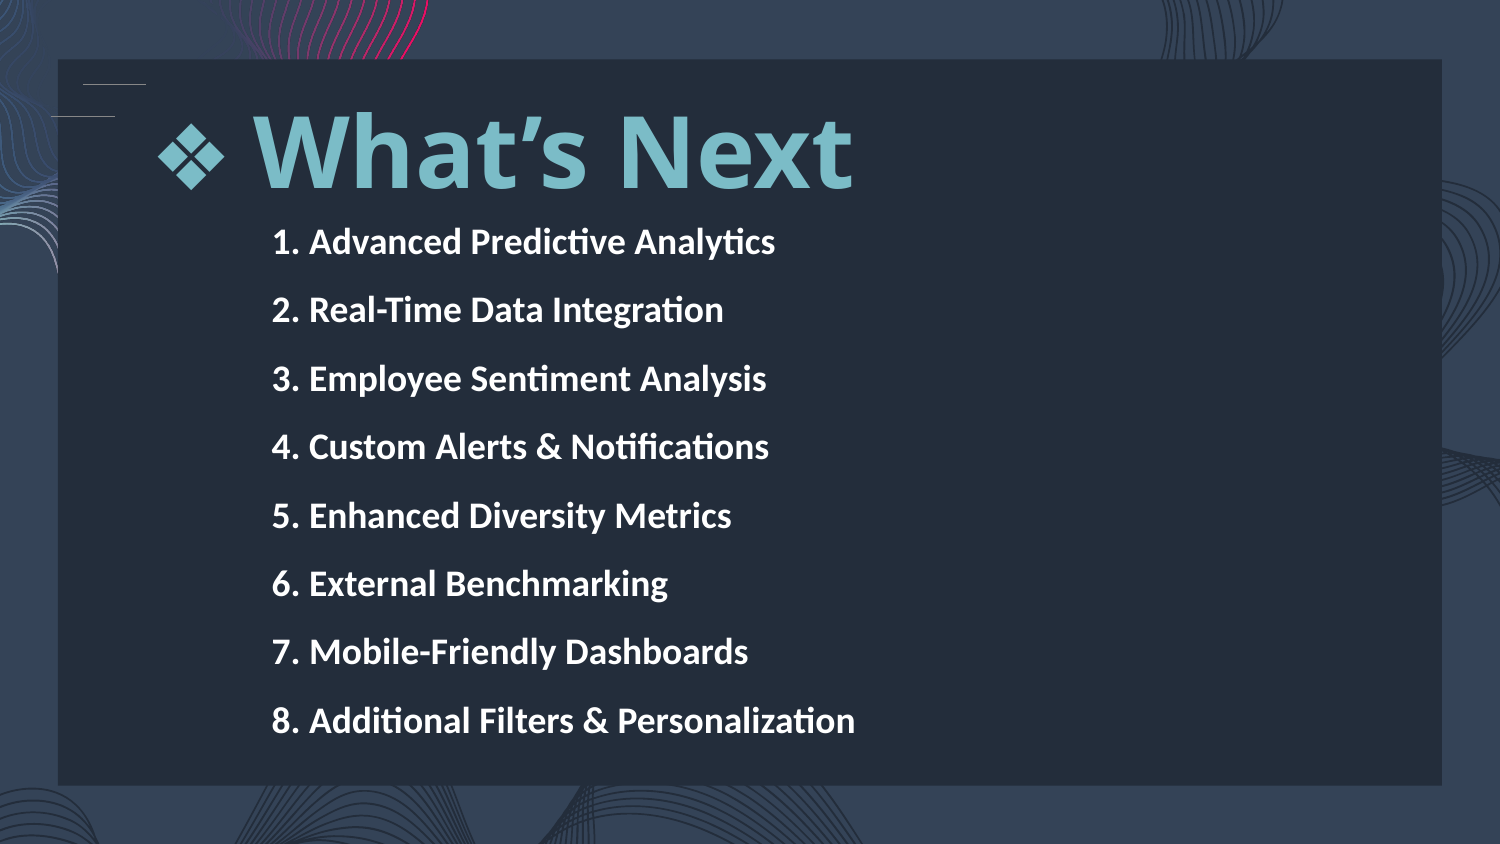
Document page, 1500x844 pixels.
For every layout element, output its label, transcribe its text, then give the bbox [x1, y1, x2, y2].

title What’s Next [135, 73, 1399, 168]
picture [0, 0, 429, 327]
subtitle 1. Advanced Predictive Analytics 2. Real-Time Data Integration 3. Employee Sentiment Analysis 4. Custom Alerts & Notifications 5. Enhanced Diversity Metrics 6. External Benchmarking 7. Mobile-Friendly Dashboards 8. Additional Filters & Personalization [256, 195, 1489, 724]
